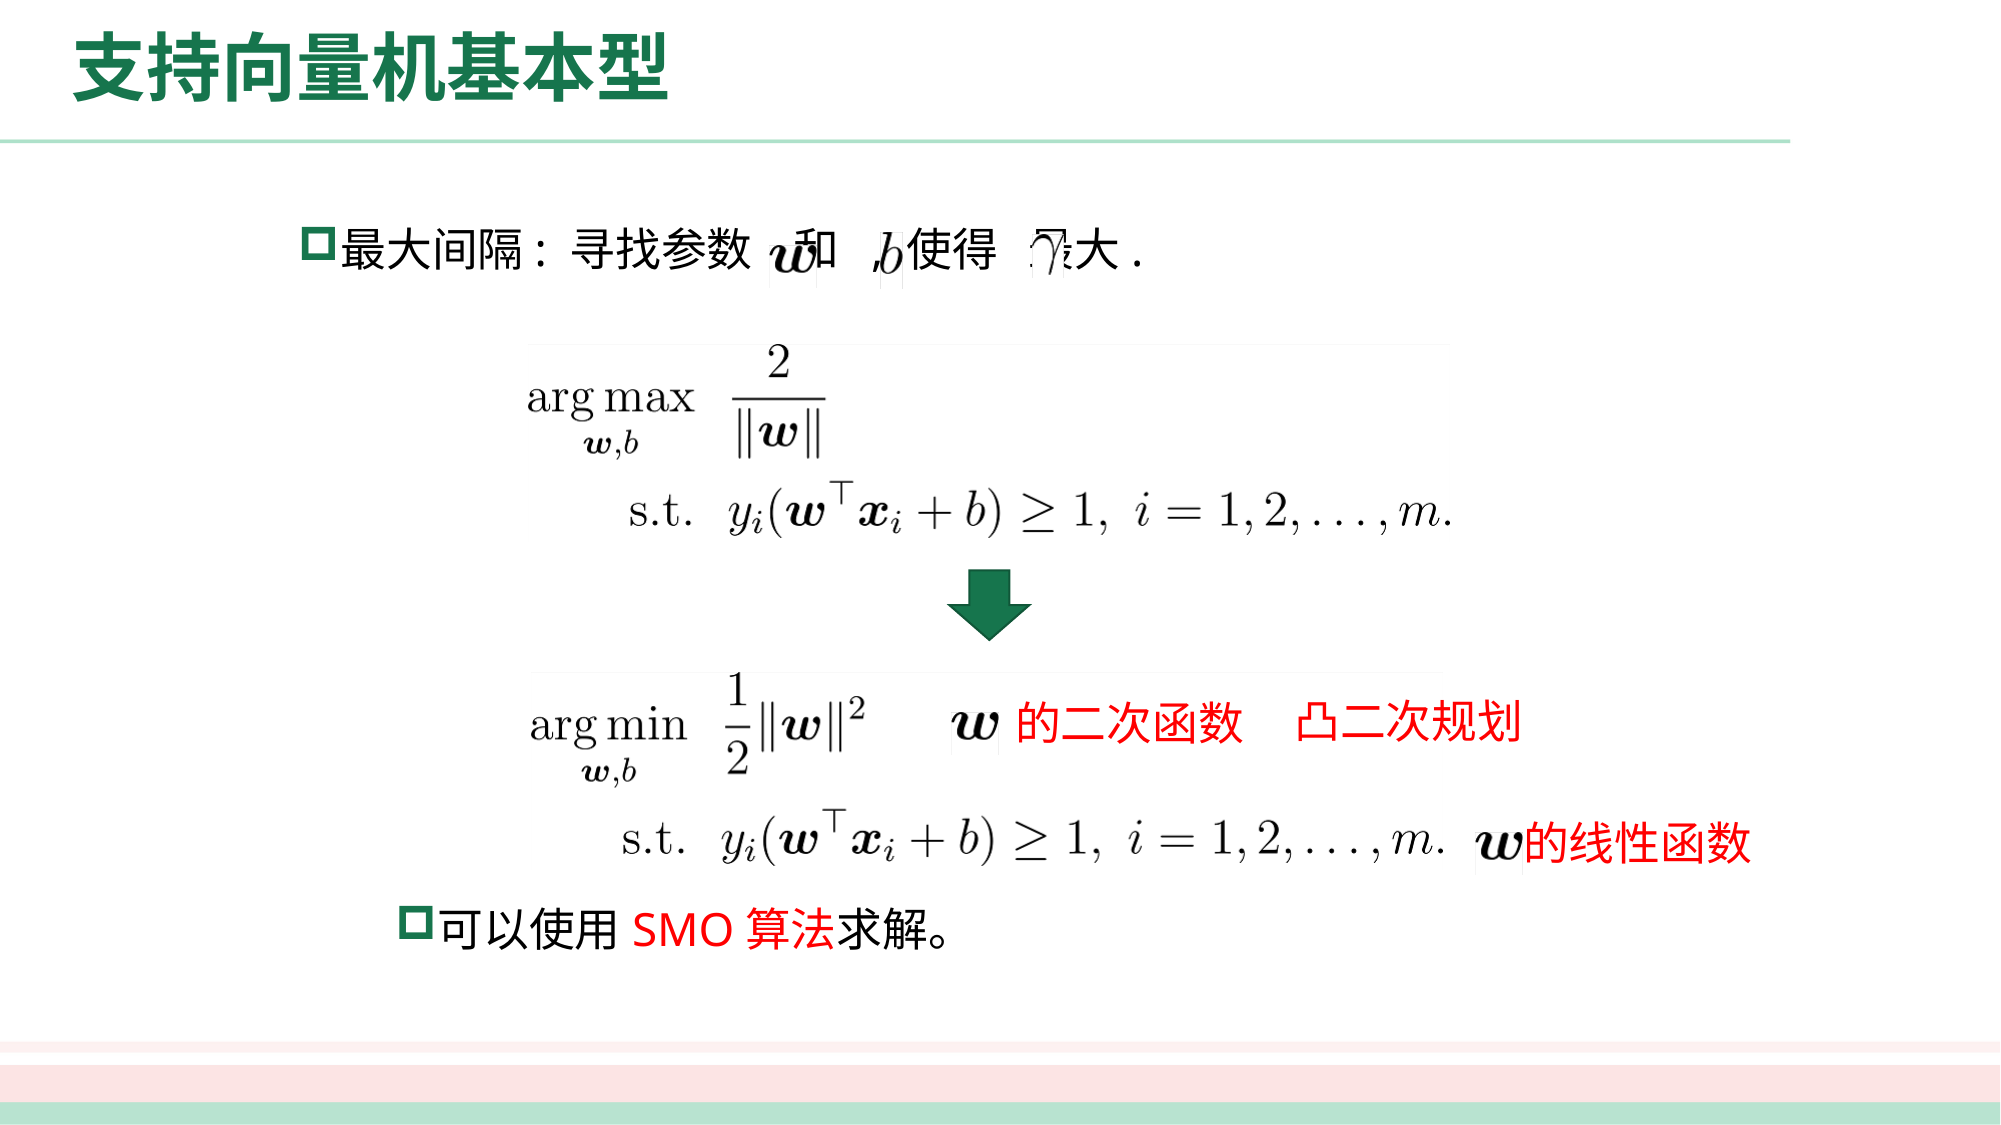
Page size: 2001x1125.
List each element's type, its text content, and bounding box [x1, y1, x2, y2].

text_box 的线性函数 [1508, 813, 1787, 888]
text_box [946, 569, 1033, 642]
text_box 凸二次规划 [1445, 691, 1559, 766]
picture [0, 0, 2001, 1125]
list 最大间隔: 寻找参数 和 , 使得 最大. [283, 219, 1697, 294]
title 支持向量机基本型 [56, 7, 1782, 135]
text_box 可以使用SMO算法求解。 [380, 899, 994, 965]
